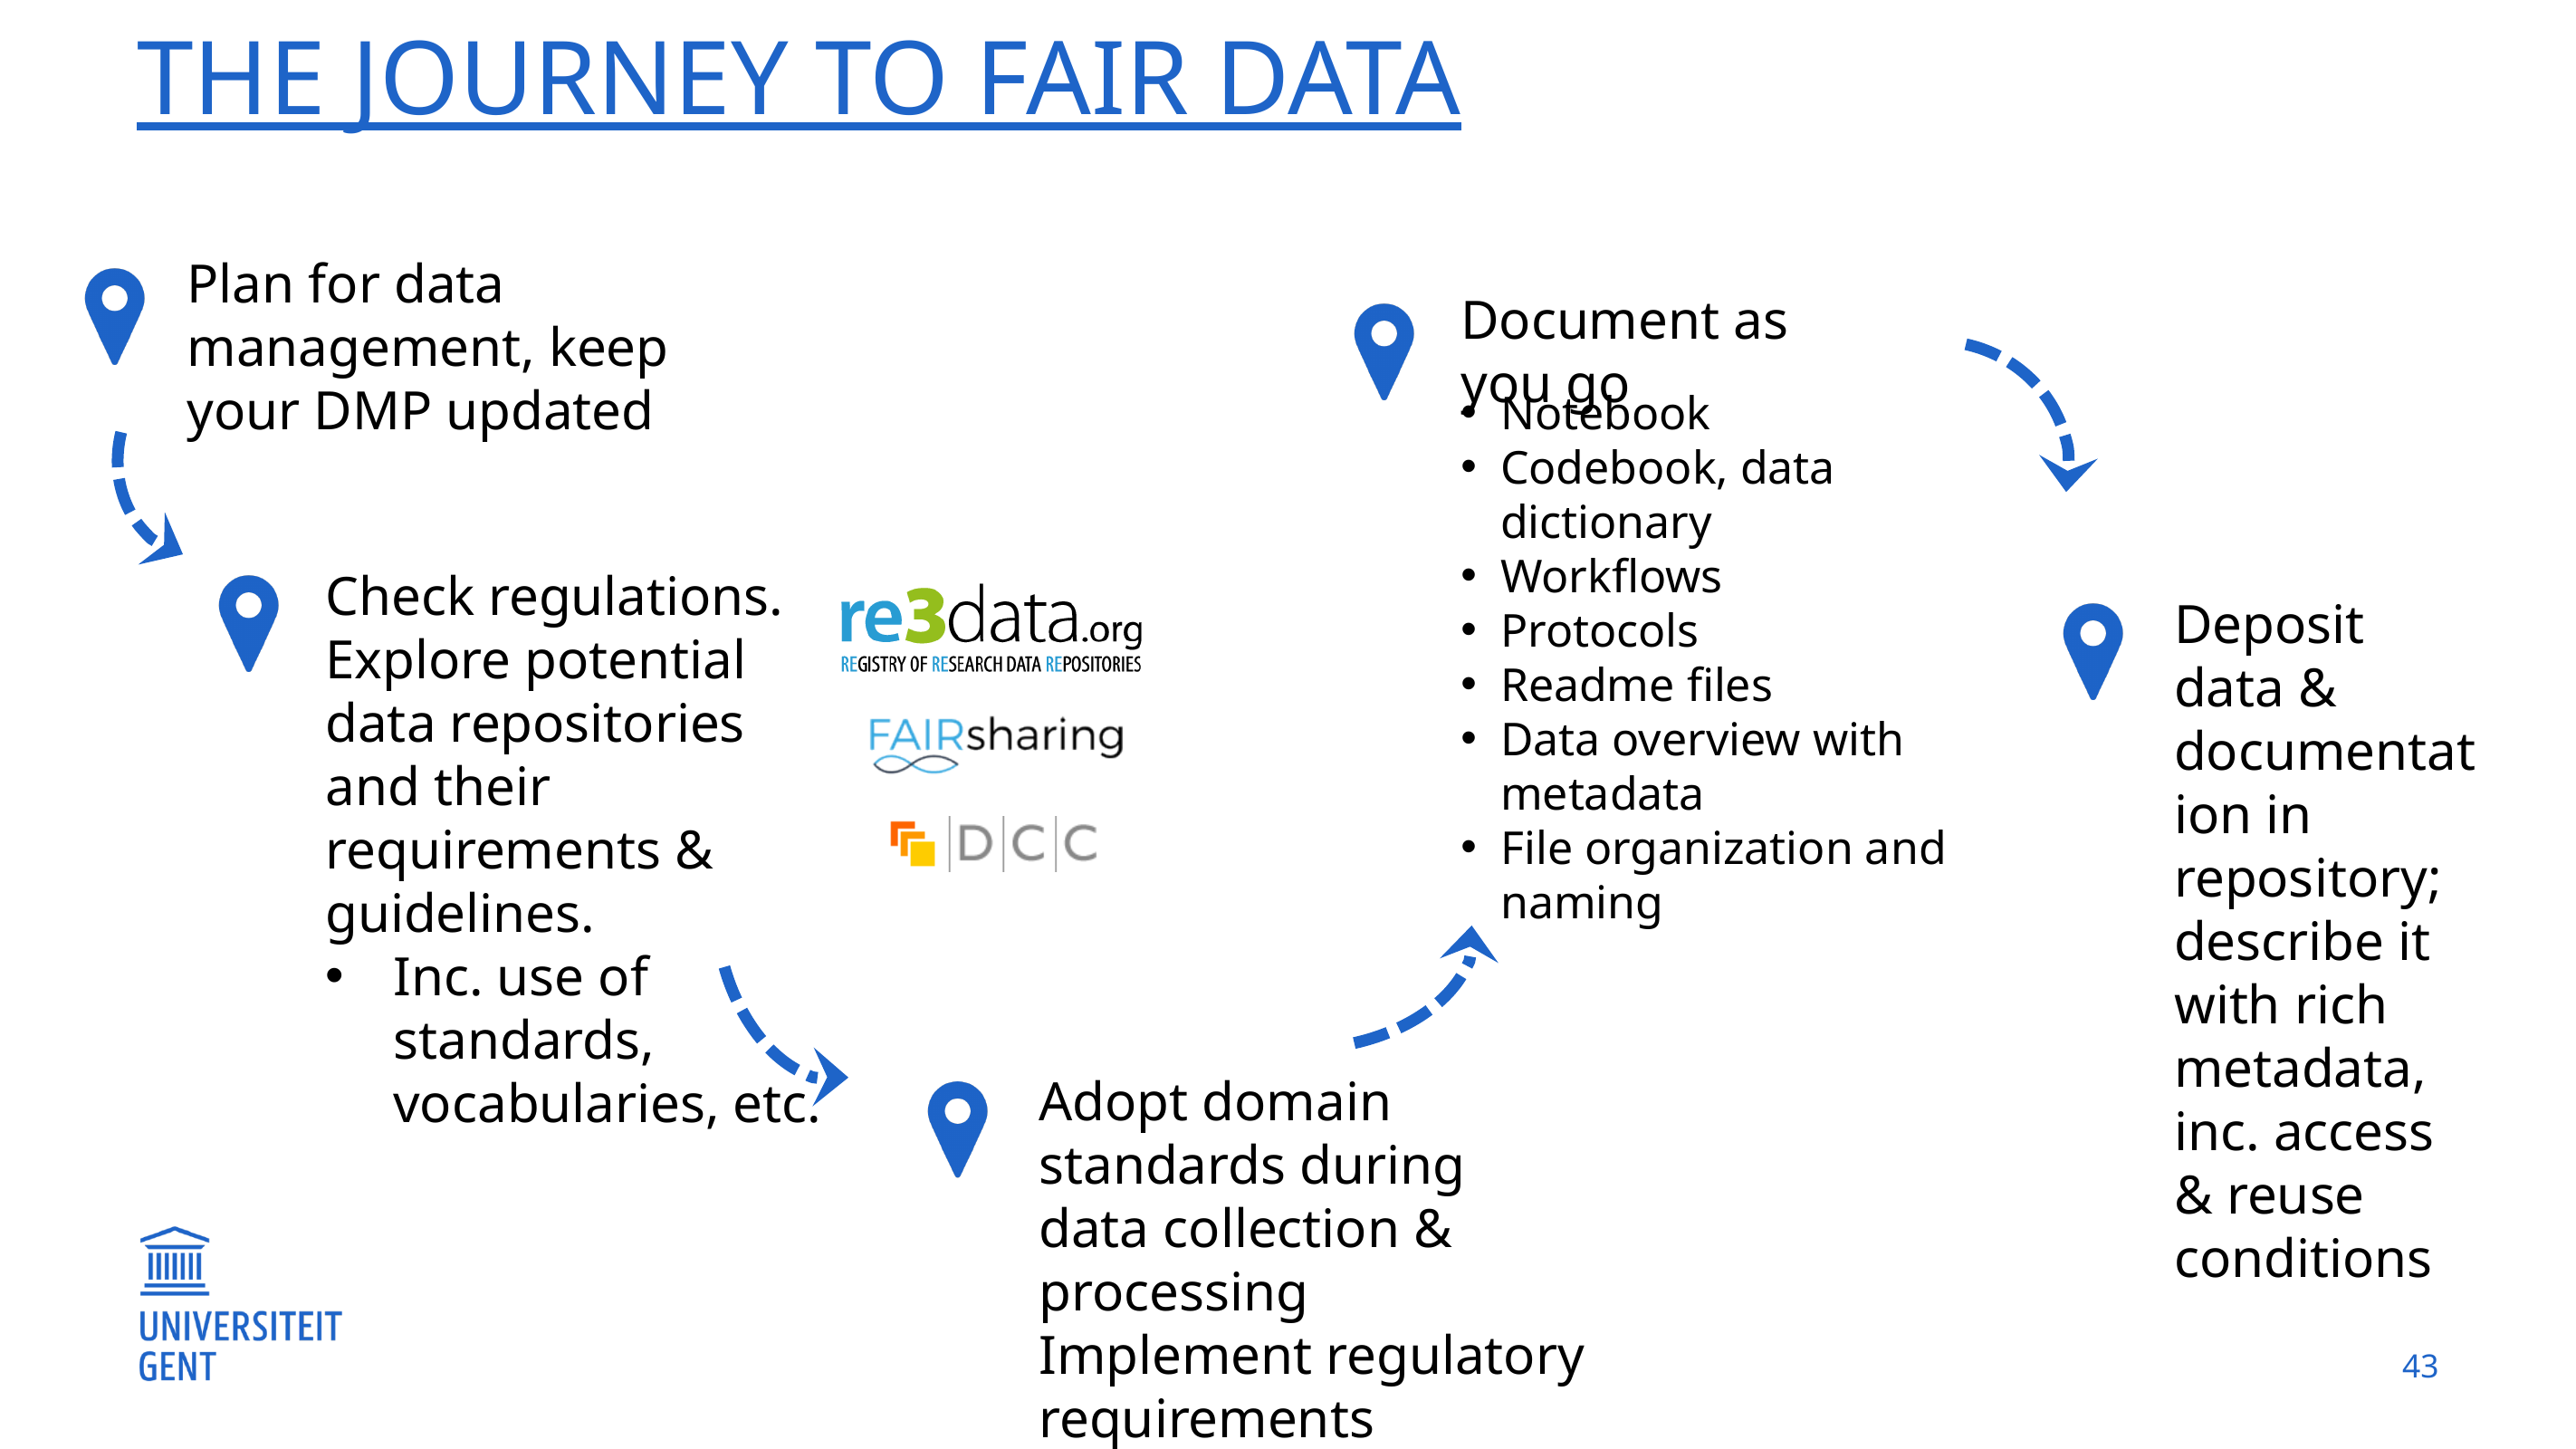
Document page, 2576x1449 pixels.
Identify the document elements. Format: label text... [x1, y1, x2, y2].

picture [822, 576, 1163, 677]
text_box [117, 432, 208, 561]
text_box Check regulations. Explore potential data repositories and their requirements & guidelines. Inc. use of standards, vocabularies, etc. [311, 555, 861, 1140]
text_box [1335, 925, 1483, 1044]
text_box Adopt domain standards during data collection & processing Implement regulatory requirements [1025, 1061, 1604, 1449]
picture [46, 248, 183, 385]
title THE JOURNEY TO FAIR DATA [123, 20, 2456, 149]
text_box Document as you go [1447, 279, 1860, 378]
slide_number 43 [2315, 1329, 2453, 1407]
picture [889, 1060, 1026, 1197]
picture [888, 816, 1096, 872]
text_box [1939, 343, 2078, 493]
text_box Plan for data management, keep your DMP updated [173, 243, 704, 447]
picture [850, 693, 1135, 791]
text_box Notebook Codebook, data dictionary Workflows Protocols Readme files Data overview with metadata File organization and naming [1447, 378, 1962, 936]
picture [180, 555, 317, 692]
picture [72, 1174, 415, 1449]
text_box [723, 943, 849, 1089]
picture [1316, 283, 1452, 420]
text_box Deposit data & documentation in repository; describe it with rich metadata, inc. access & reuse conditions [2160, 583, 2498, 1295]
picture [2025, 583, 2161, 720]
